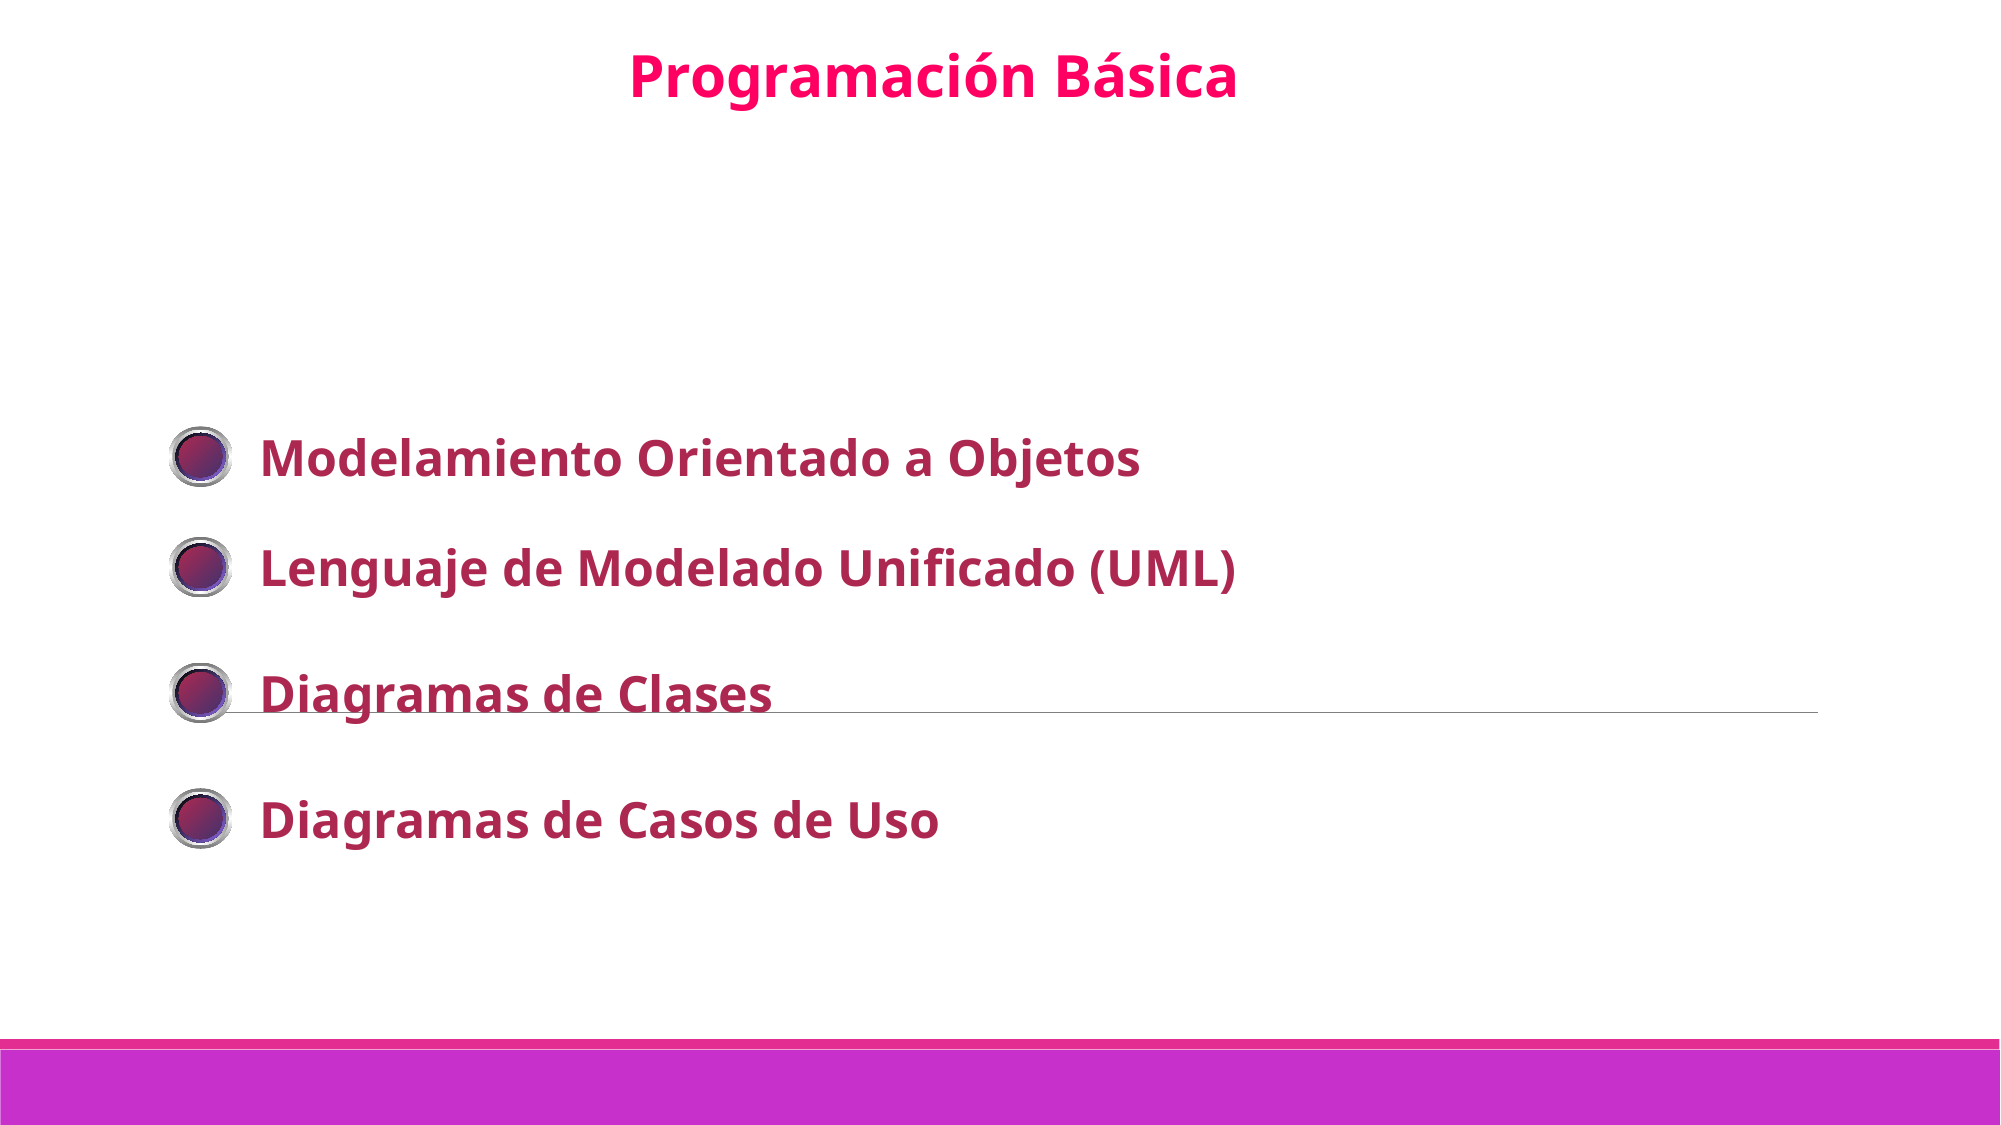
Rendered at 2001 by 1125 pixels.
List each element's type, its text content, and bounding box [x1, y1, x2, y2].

text_box Programación Básica [537, 31, 1457, 117]
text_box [168, 787, 234, 850]
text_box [168, 662, 234, 724]
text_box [168, 536, 234, 598]
text_box Modelamiento Orientado a Objetos [244, 418, 1654, 494]
text_box Lenguaje de Modelado Unificado (UML) [244, 529, 1654, 605]
text_box Diagramas de Casos de Uso [244, 780, 1654, 856]
text_box Diagramas de Clases [244, 654, 1654, 730]
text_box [168, 425, 234, 488]
